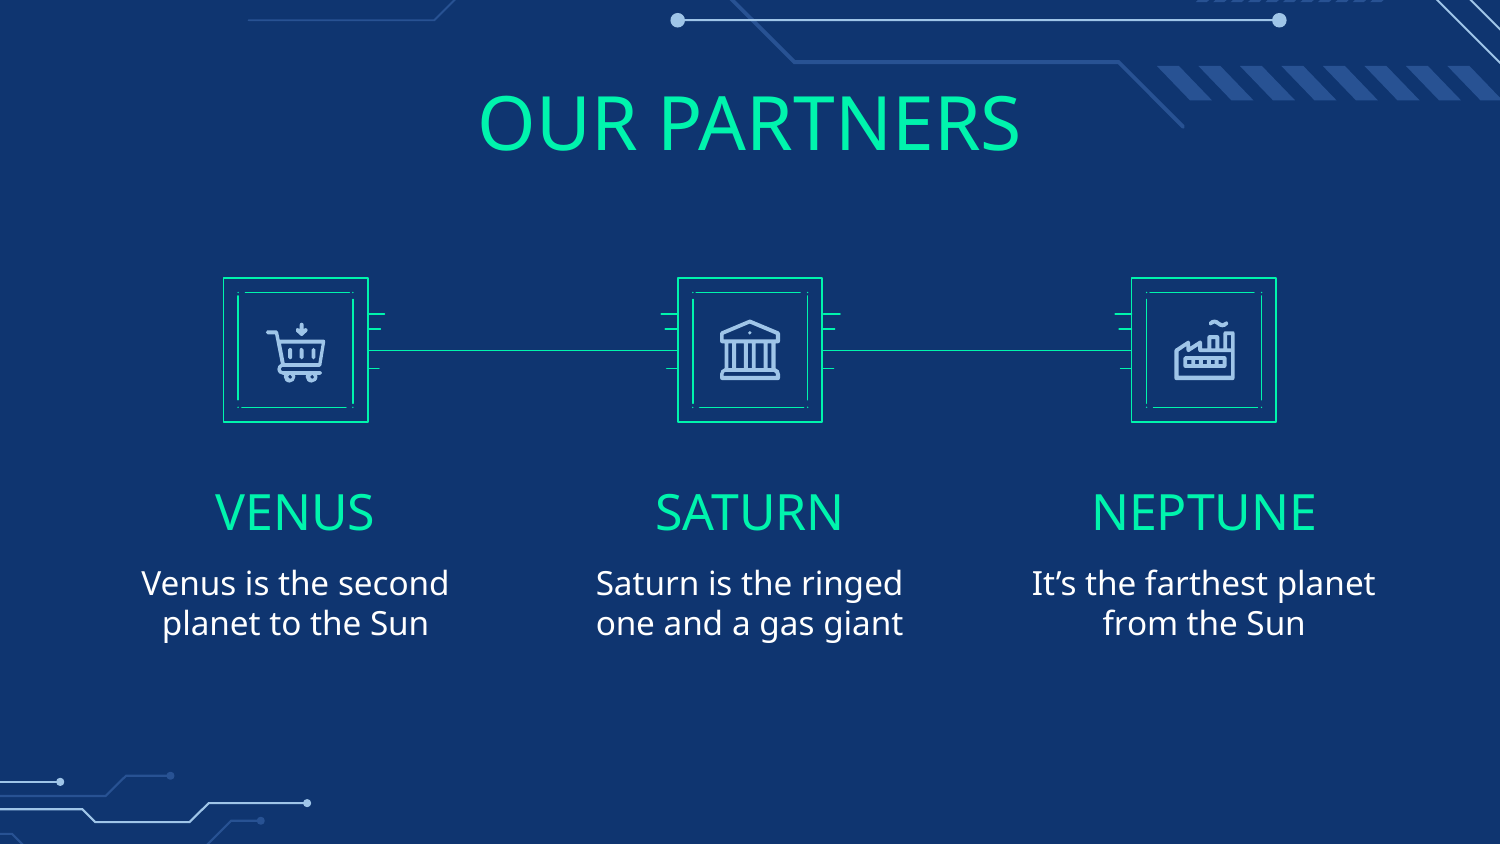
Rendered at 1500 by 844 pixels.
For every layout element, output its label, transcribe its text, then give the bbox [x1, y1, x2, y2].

text_box SATURN [572, 484, 928, 537]
text_box NEPTUNE [1026, 484, 1382, 537]
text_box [1114, 277, 1277, 423]
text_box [661, 277, 841, 423]
text_box Saturn is the ringed one and a gas giant [572, 549, 928, 656]
text_box VENUS [118, 484, 474, 537]
text_box Venus is the second planet to the Sun [118, 549, 474, 656]
text_box It’s the farthest planet from the Sun [1026, 549, 1382, 656]
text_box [223, 277, 385, 423]
title OUR PARTNERS [118, 75, 1382, 156]
